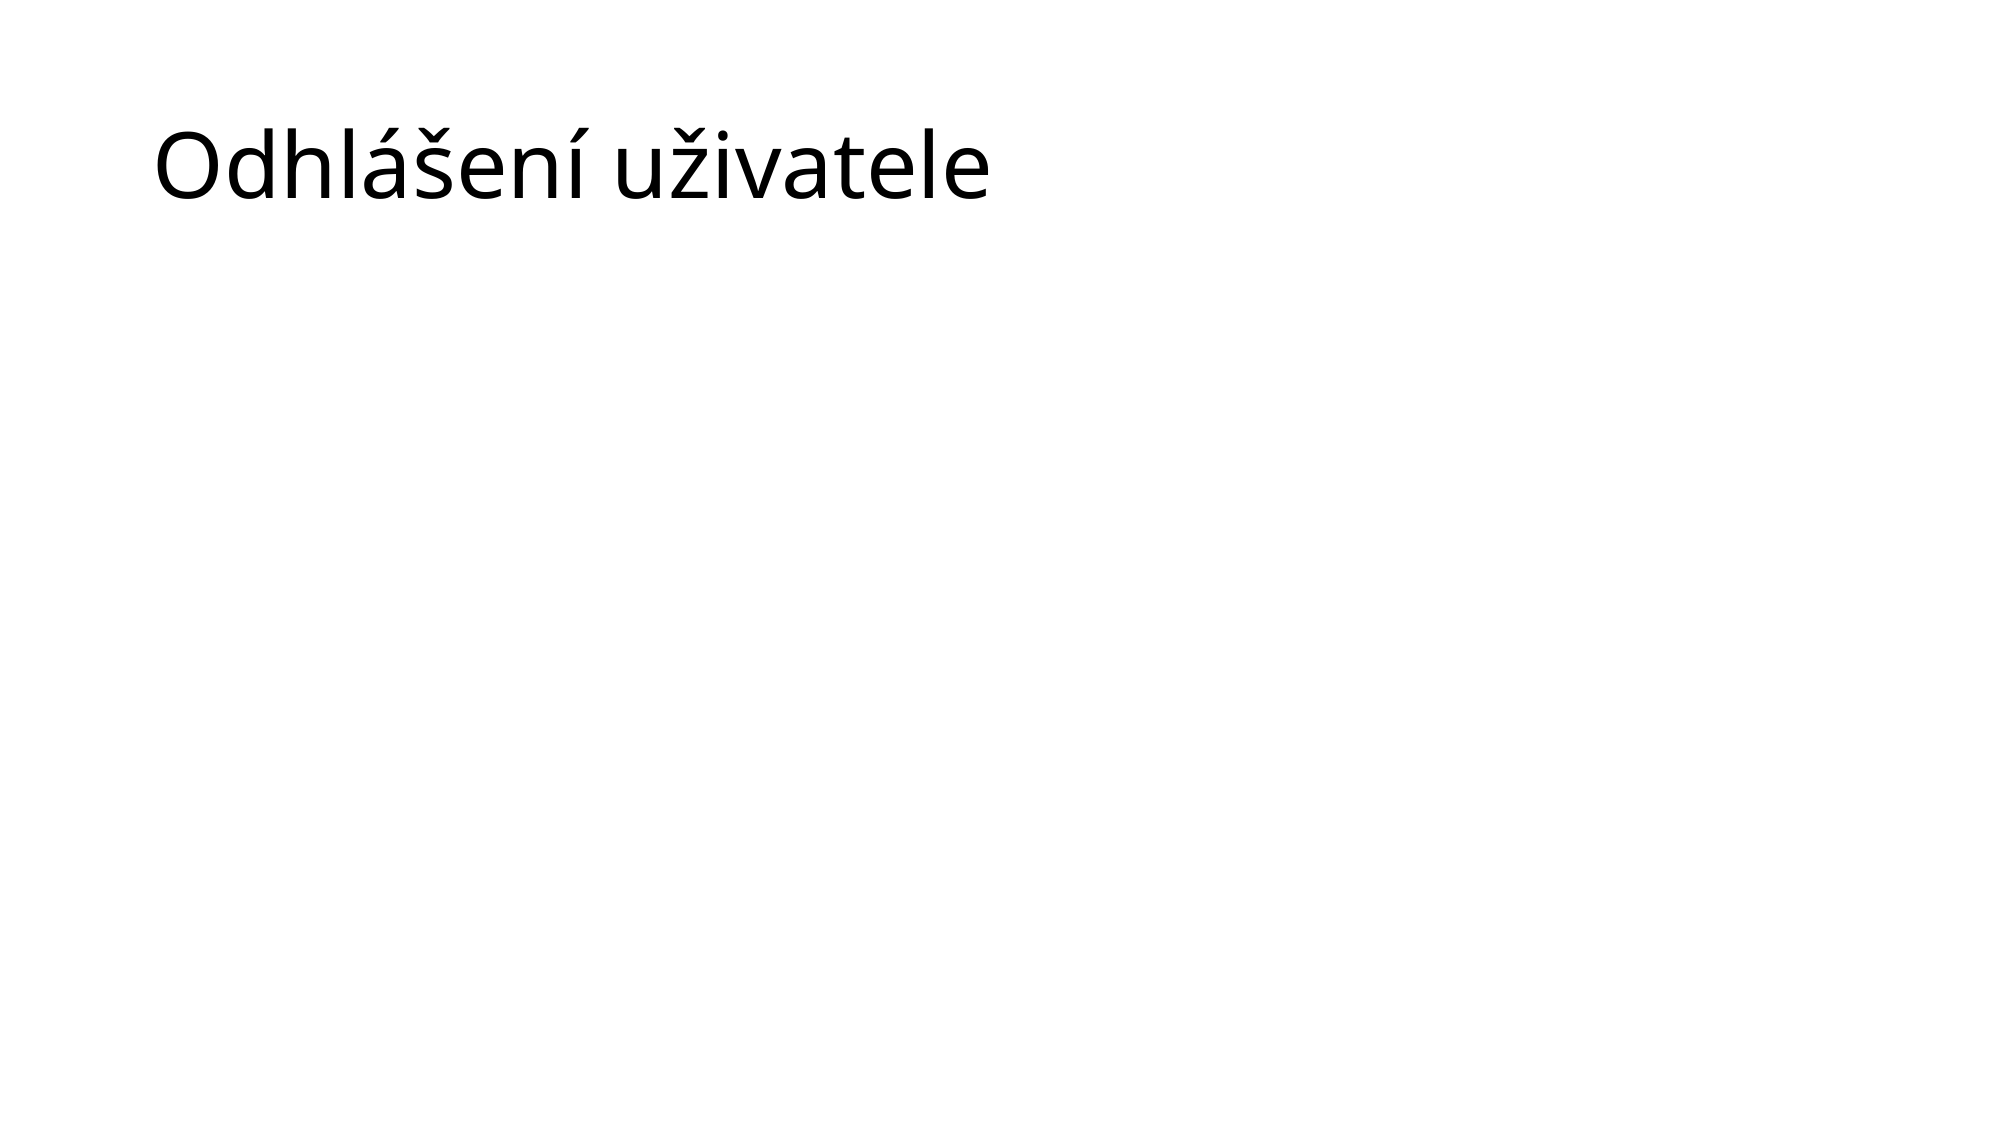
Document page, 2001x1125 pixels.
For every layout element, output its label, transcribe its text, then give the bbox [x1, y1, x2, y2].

title Odhlášení uživatele [137, 59, 1863, 278]
